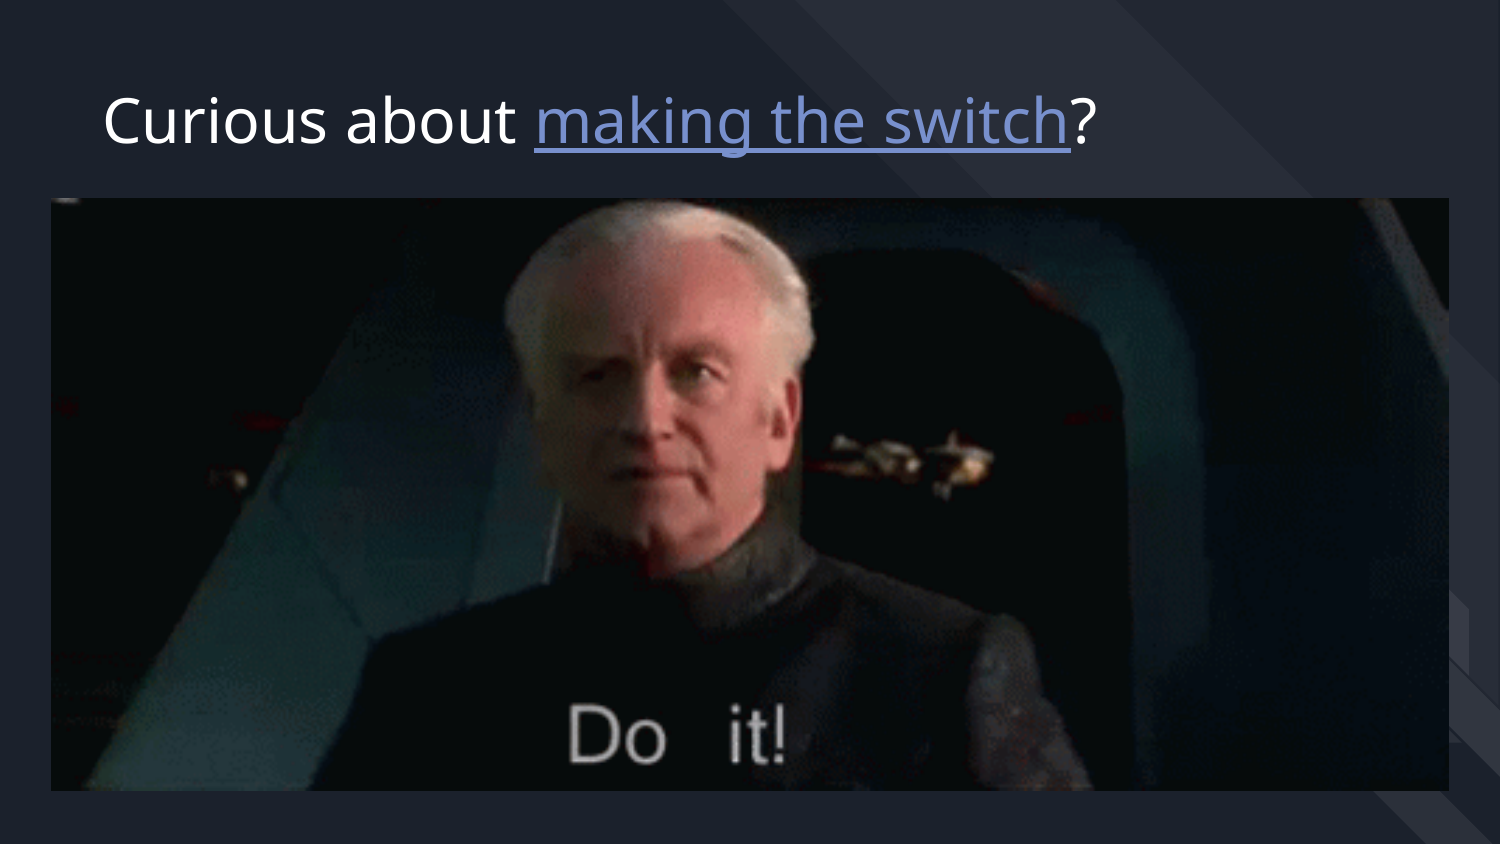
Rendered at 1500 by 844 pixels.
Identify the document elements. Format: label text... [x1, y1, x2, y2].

picture [50, 198, 1450, 791]
title Curious about making the switch? [87, 48, 1243, 196]
